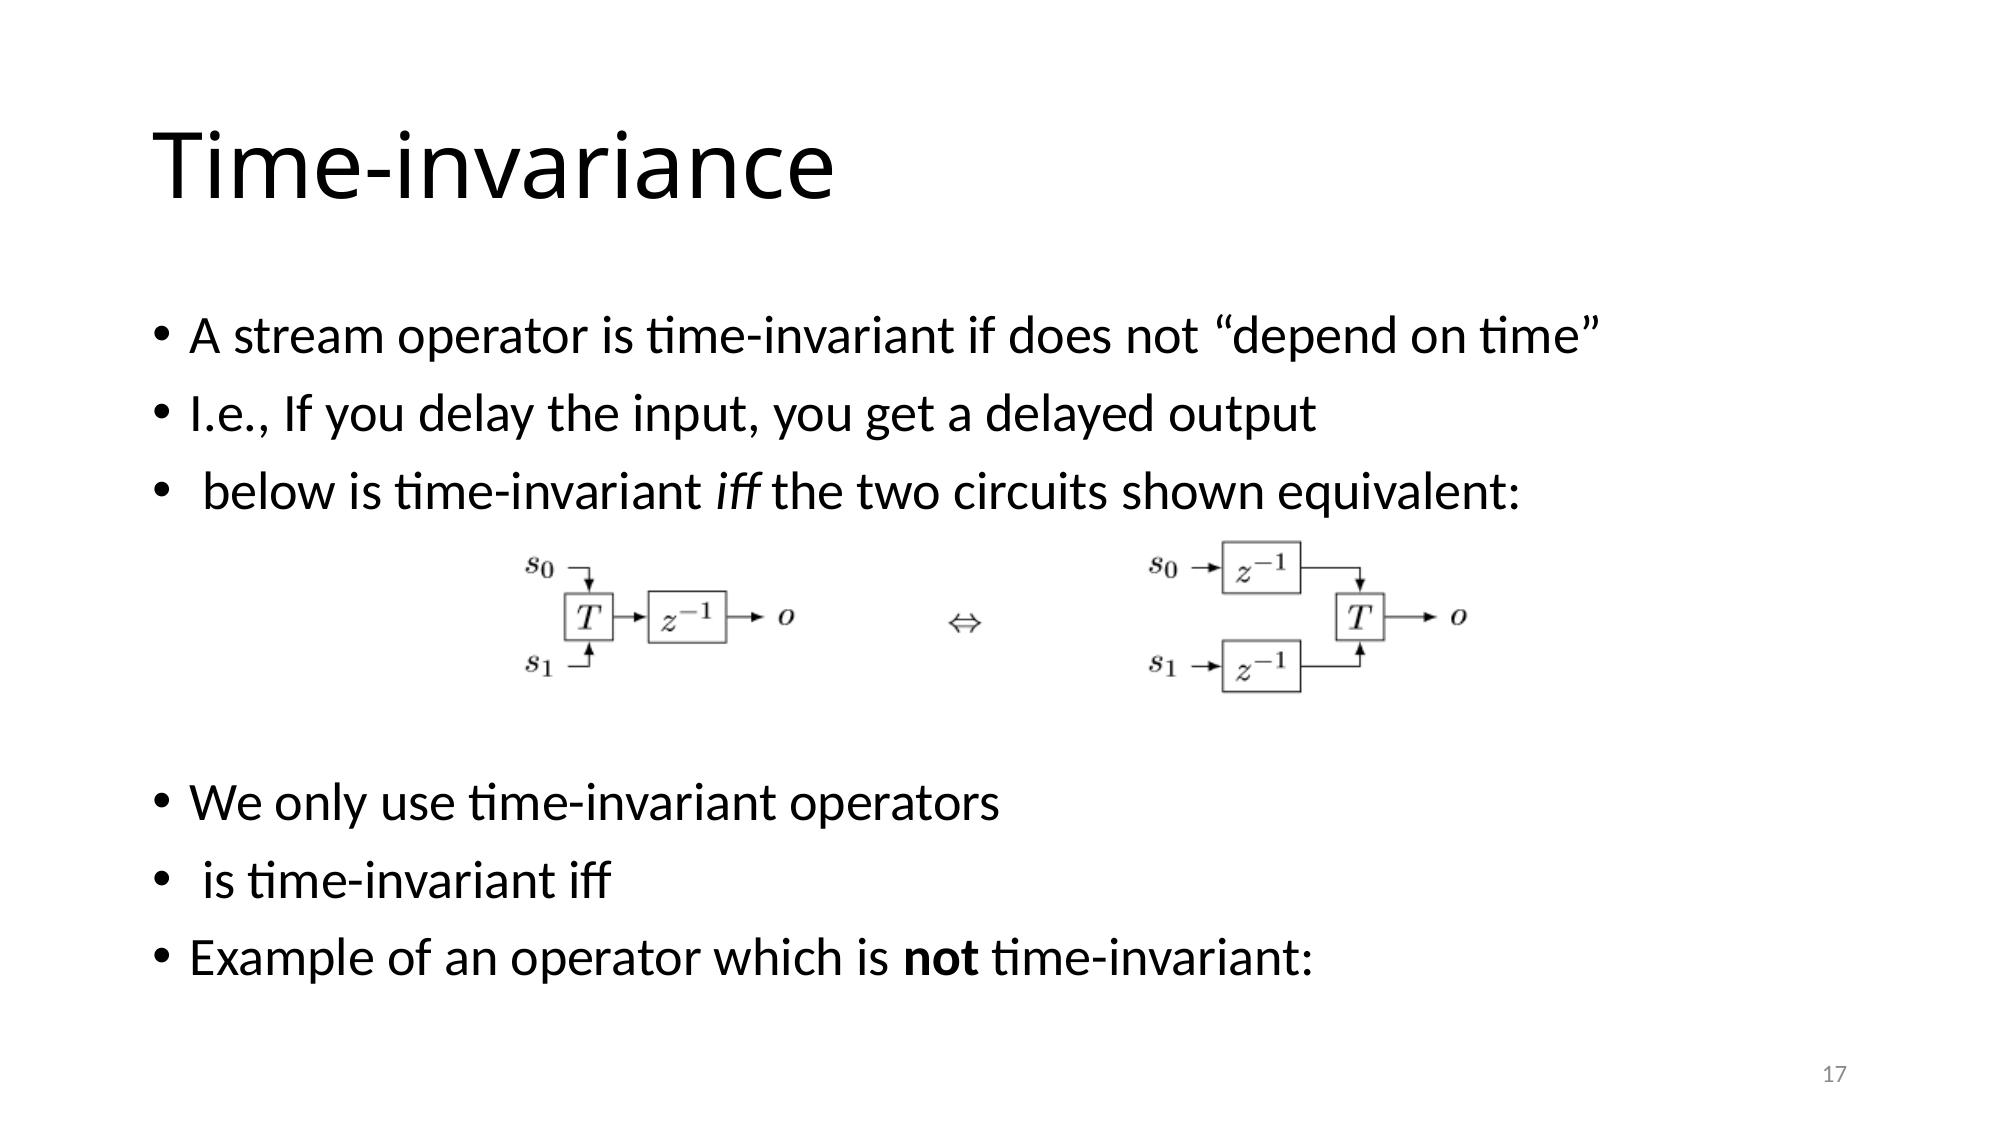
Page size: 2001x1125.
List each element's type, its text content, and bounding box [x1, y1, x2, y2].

picture [503, 536, 1497, 702]
slide_number 17 [1798, 1042, 1863, 1103]
title Time-invariance [137, 59, 1863, 278]
